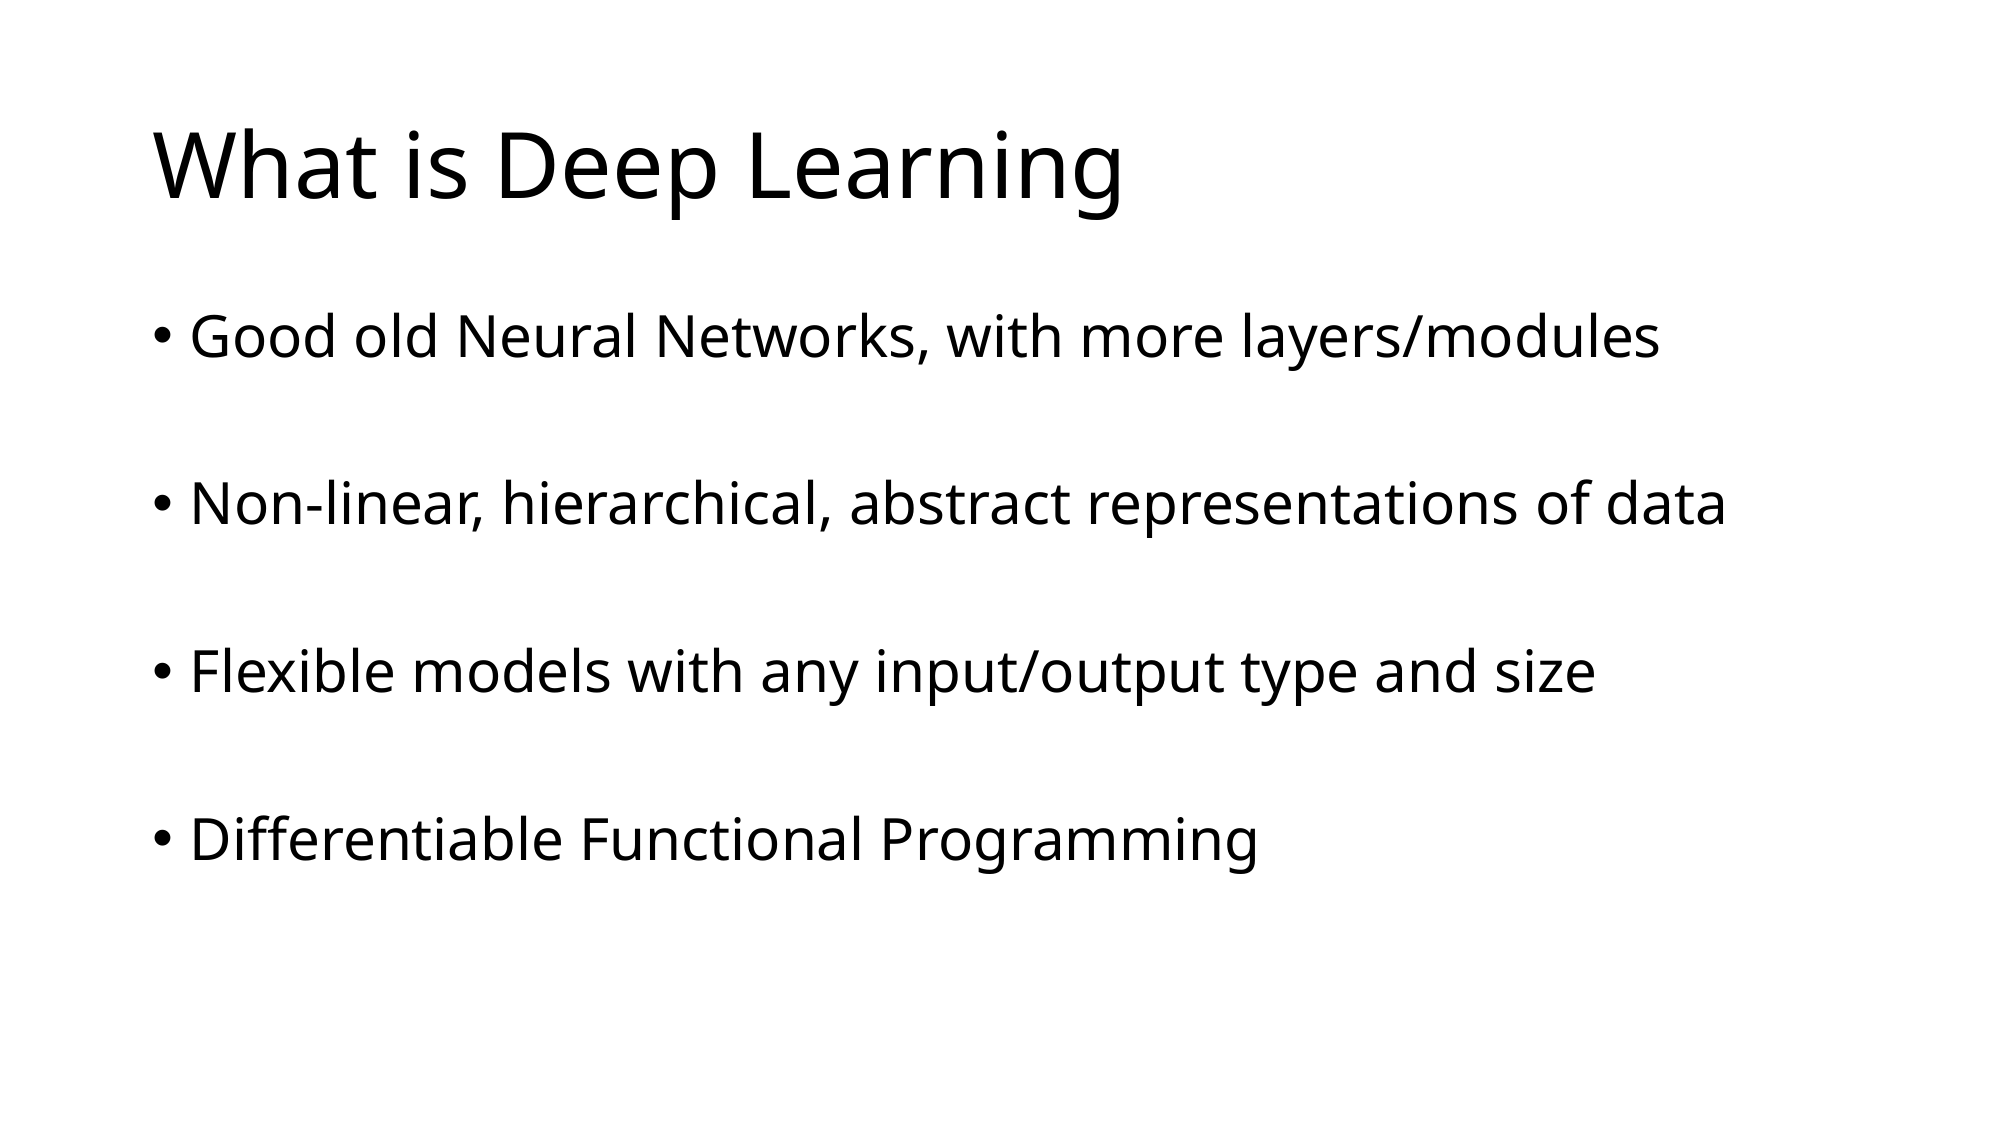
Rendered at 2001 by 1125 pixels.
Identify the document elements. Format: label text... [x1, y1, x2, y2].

title What is Deep Learning [137, 59, 1863, 278]
list Good old Neural Networks, with more layers/modules Non-linear, hierarchical, abstract representations of data Flexible models with any input/output type and size Differentiable Functional Programming [137, 299, 1863, 1014]
